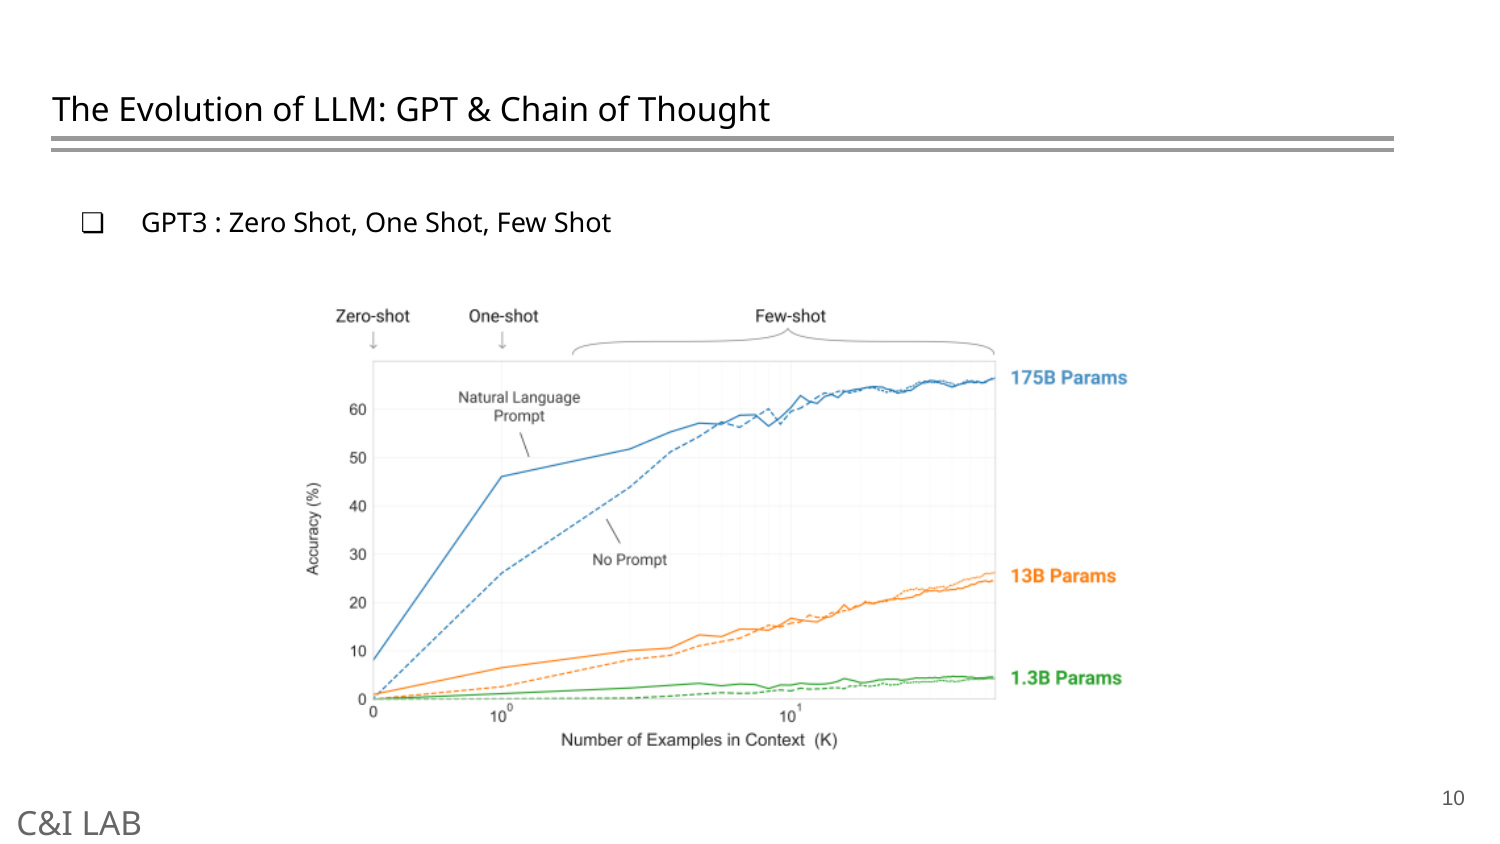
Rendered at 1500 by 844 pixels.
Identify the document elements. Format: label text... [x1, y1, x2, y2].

slide_number 10 [1389, 764, 1480, 801]
title The Evolution of LLM: GPT & Chain of Thought [37, 73, 1435, 168]
text_box C&I LAB [1, 801, 1500, 844]
picture [282, 241, 1177, 763]
list GPT3 : Zero Shot, One Shot, Few Shot [51, 186, 809, 280]
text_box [50, 138, 1395, 151]
